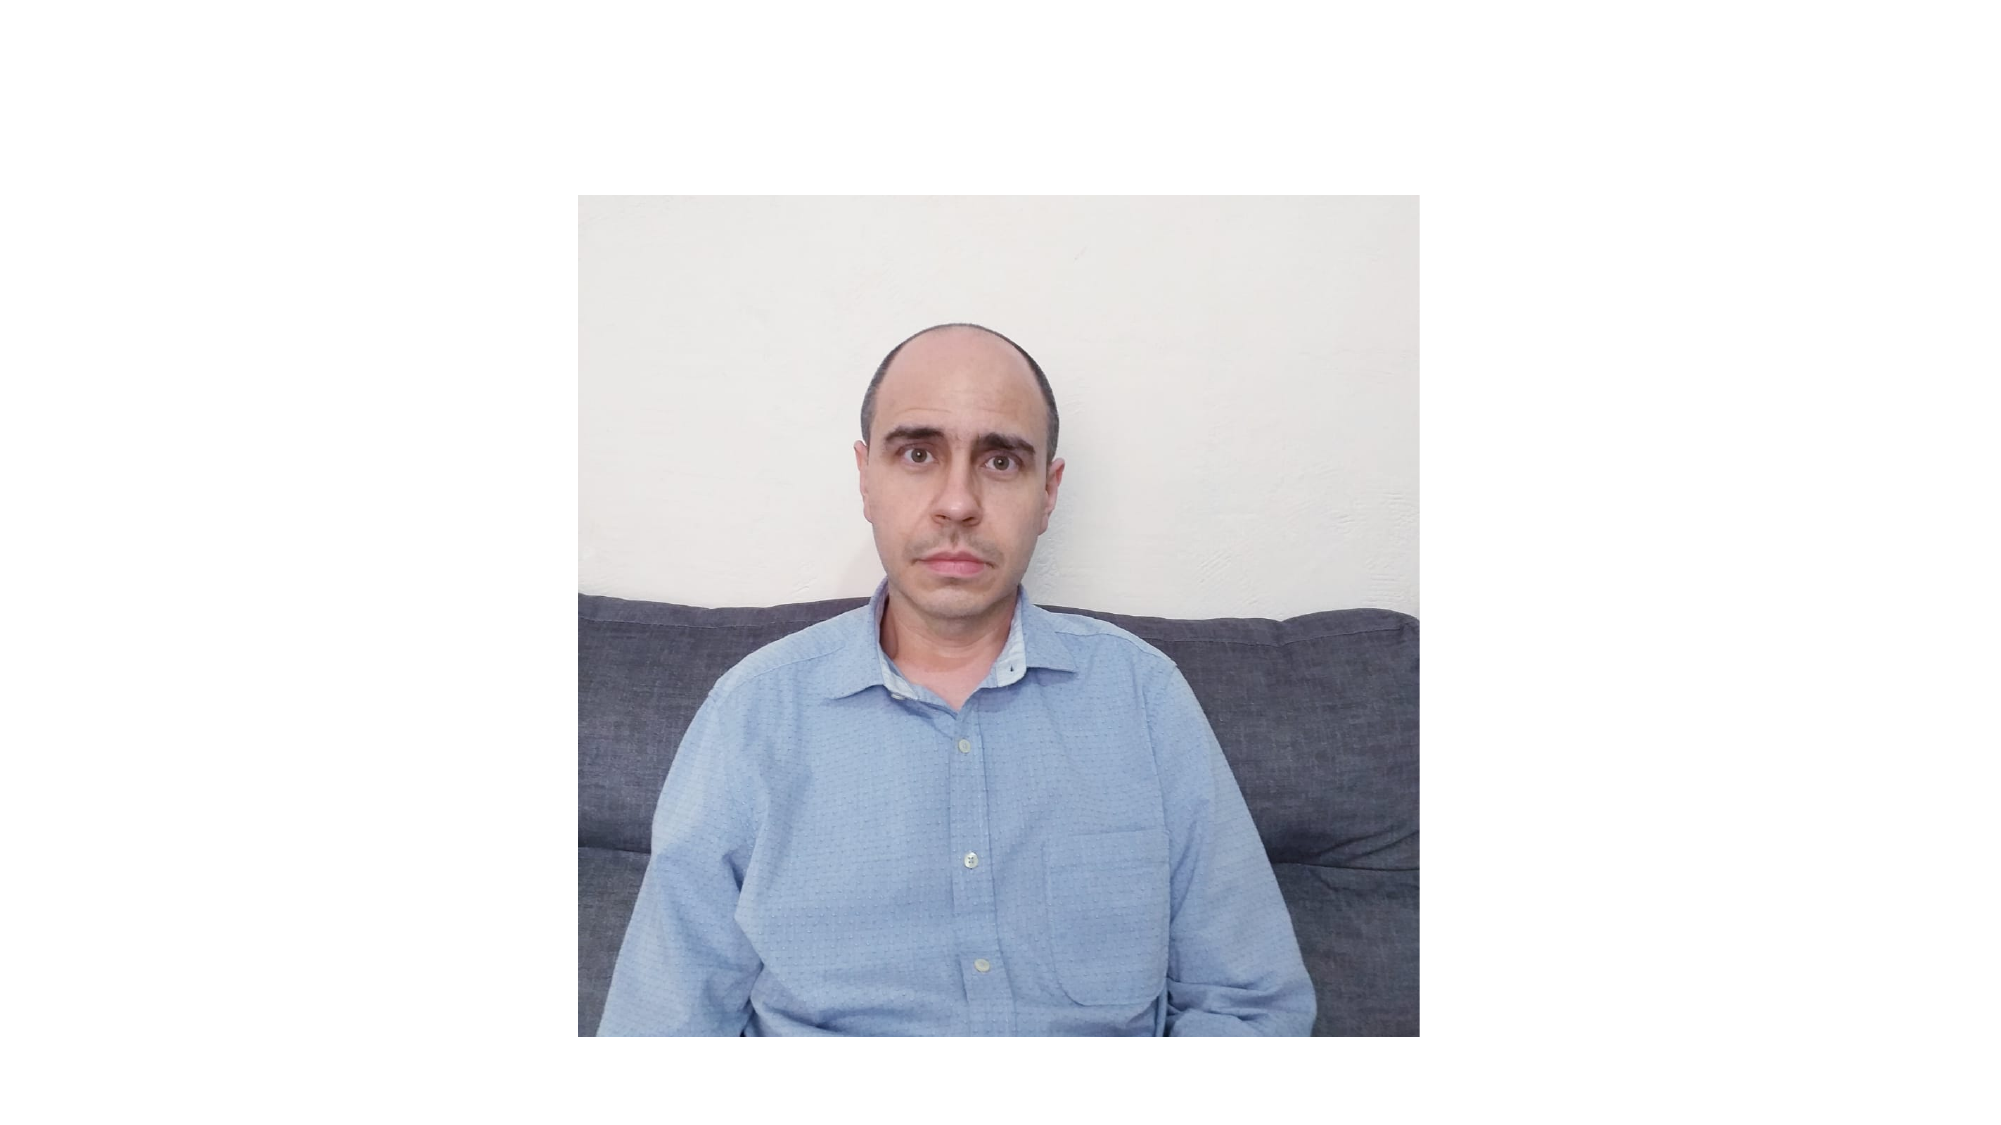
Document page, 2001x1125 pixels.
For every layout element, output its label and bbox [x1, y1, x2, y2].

picture [578, 195, 1420, 1037]
